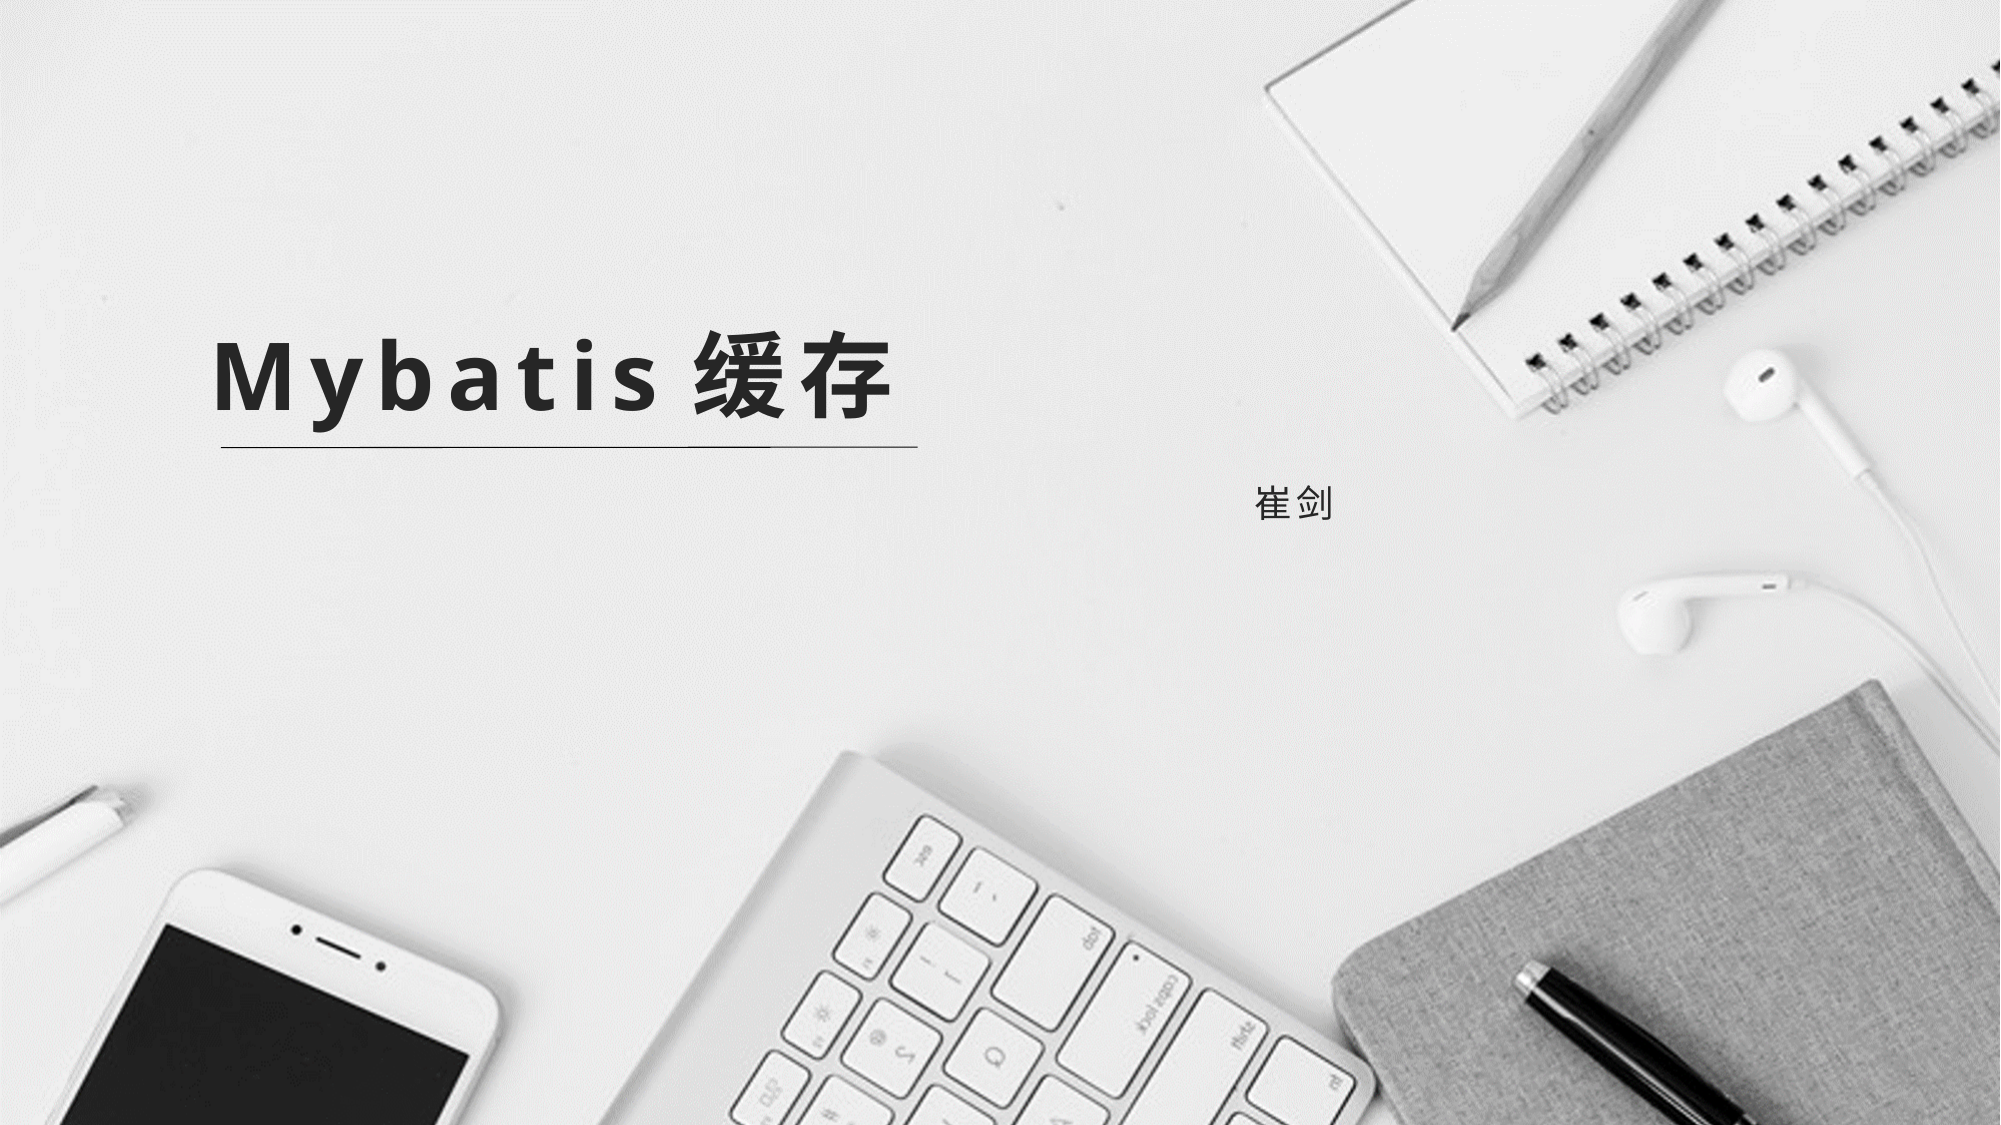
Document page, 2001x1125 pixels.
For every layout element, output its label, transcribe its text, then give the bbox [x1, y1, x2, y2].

picture [0, 0, 2000, 1125]
title Mybatis缓存 [203, 227, 1349, 438]
subtitle 崔剑 [203, 472, 1349, 543]
